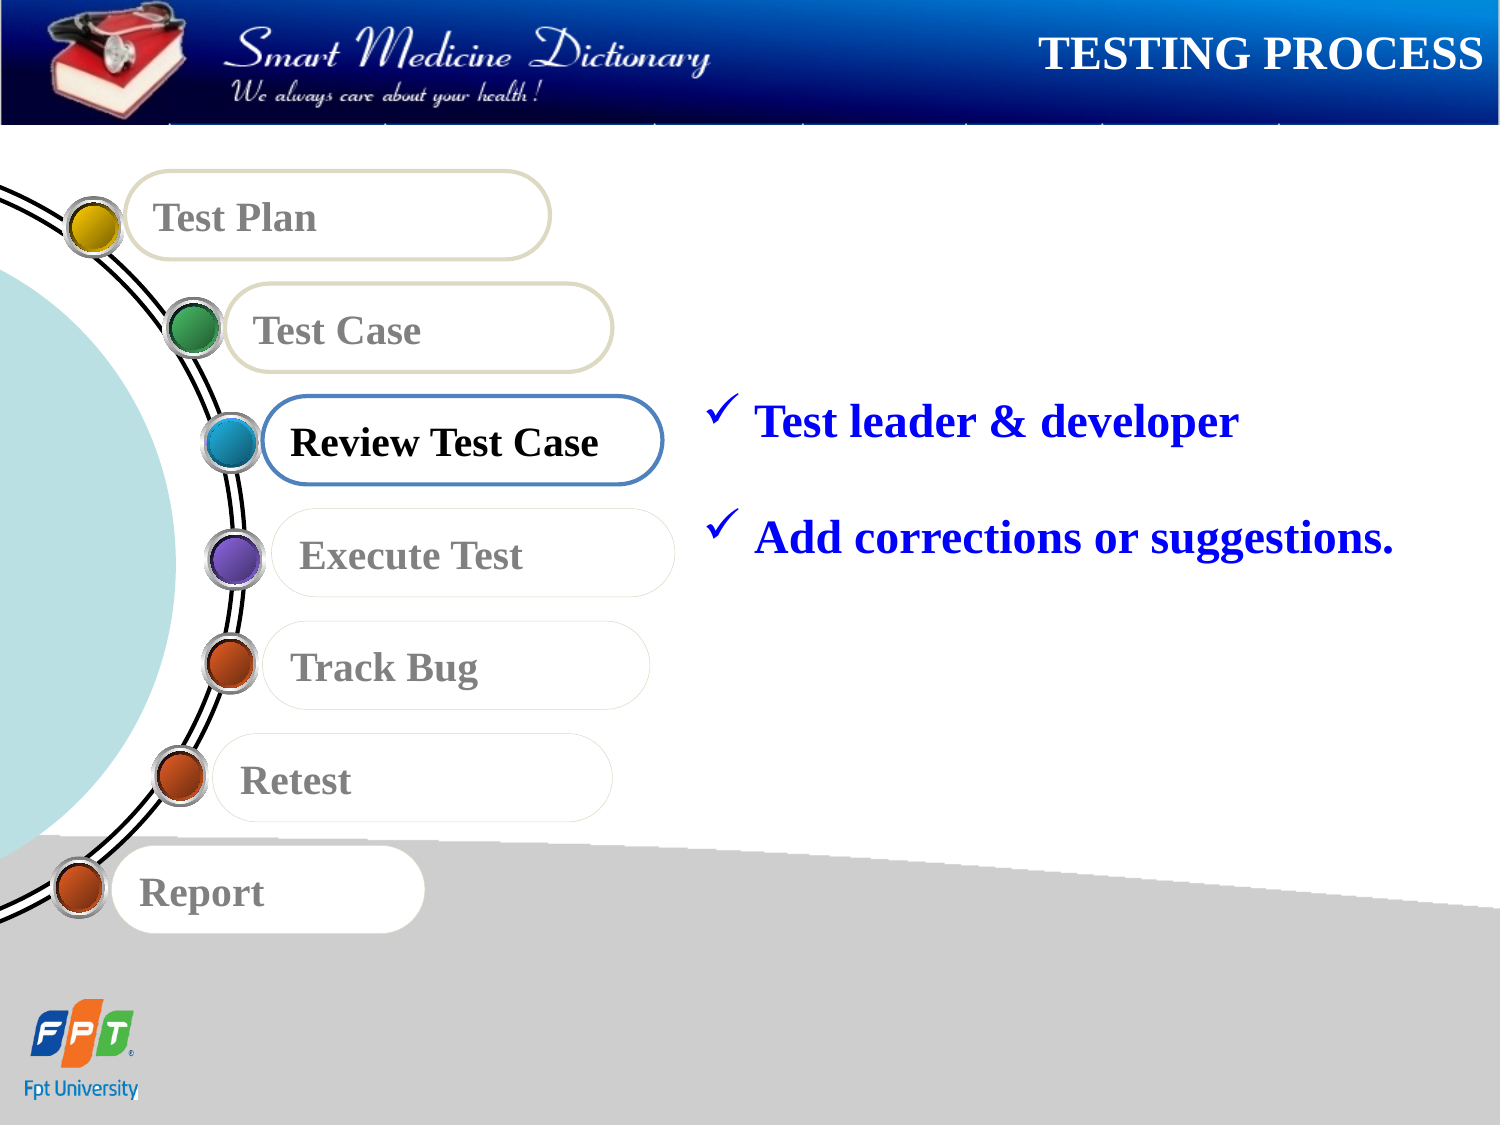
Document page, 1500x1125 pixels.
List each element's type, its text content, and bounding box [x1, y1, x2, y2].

picture [0, 787, 1500, 1125]
text_box Test leader & developer Add corrections or suggestions. [687, 324, 1463, 785]
text_box [224, 482, 247, 526]
text_box Execute Test [272, 506, 678, 599]
text_box [0, 269, 176, 786]
text_box Test Plan [126, 168, 553, 262]
text_box Retest [214, 731, 615, 785]
text_box [101, 265, 158, 327]
text_box [182, 702, 220, 743]
text_box Review Test Case [266, 393, 665, 487]
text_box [62, 195, 126, 259]
text_box [223, 599, 245, 630]
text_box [203, 528, 267, 591]
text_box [150, 744, 210, 808]
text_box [162, 296, 226, 360]
text_box Test Case [229, 281, 615, 374]
text_box [0, 184, 57, 233]
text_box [49, 856, 109, 920]
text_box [200, 631, 260, 695]
text_box Track Bug [264, 618, 653, 712]
picture [0, 0, 1500, 126]
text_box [199, 411, 263, 475]
text_box [183, 368, 221, 410]
